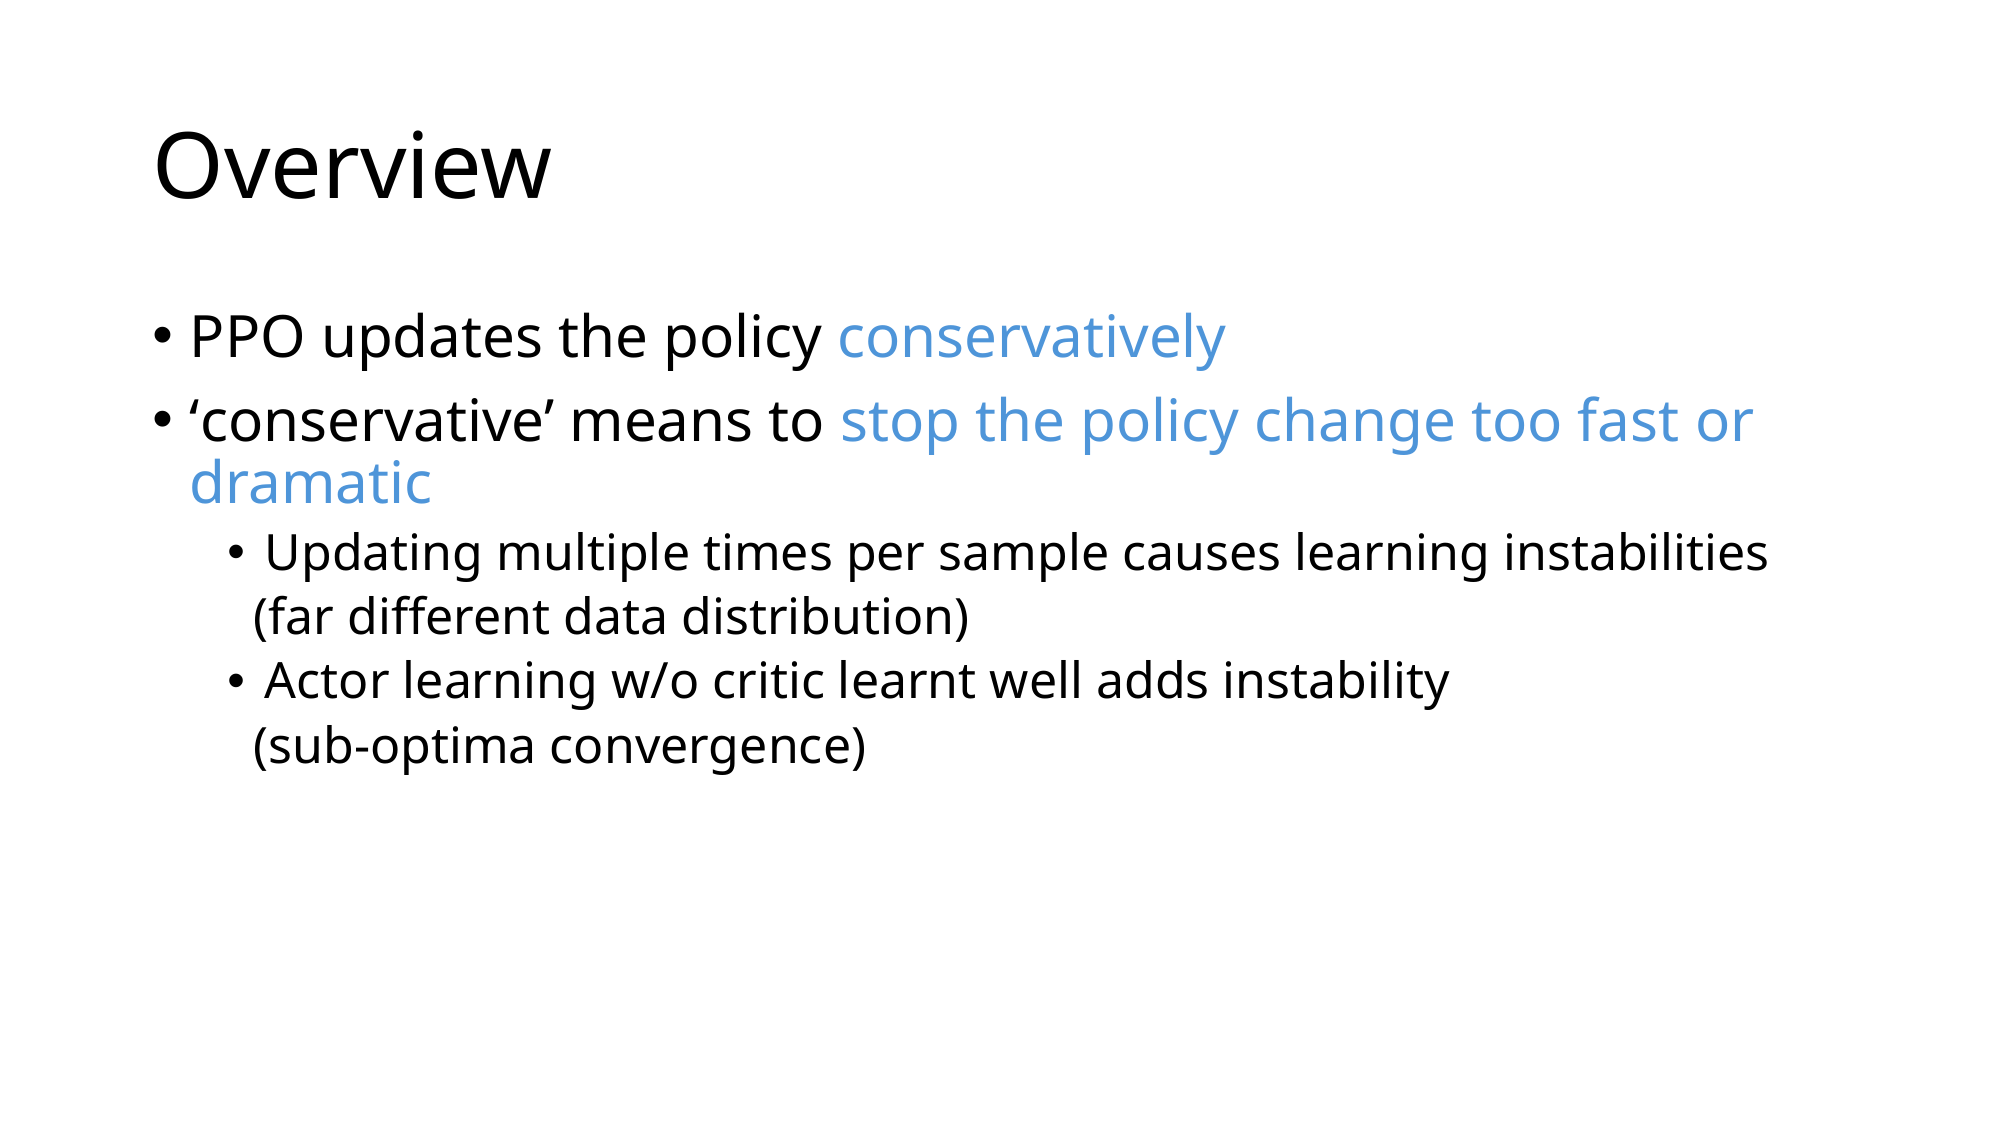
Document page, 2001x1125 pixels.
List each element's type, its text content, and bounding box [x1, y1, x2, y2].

list PPO updates the policy conservatively ‘conservative’ means to stop the policy change too fast or dramatic Updating multiple times per sample causes learning instabilities (far different data distribution) Actor learning w/o critic learnt well adds instability (sub-optima convergence) [137, 299, 1863, 1014]
title Overview [137, 59, 1863, 278]
